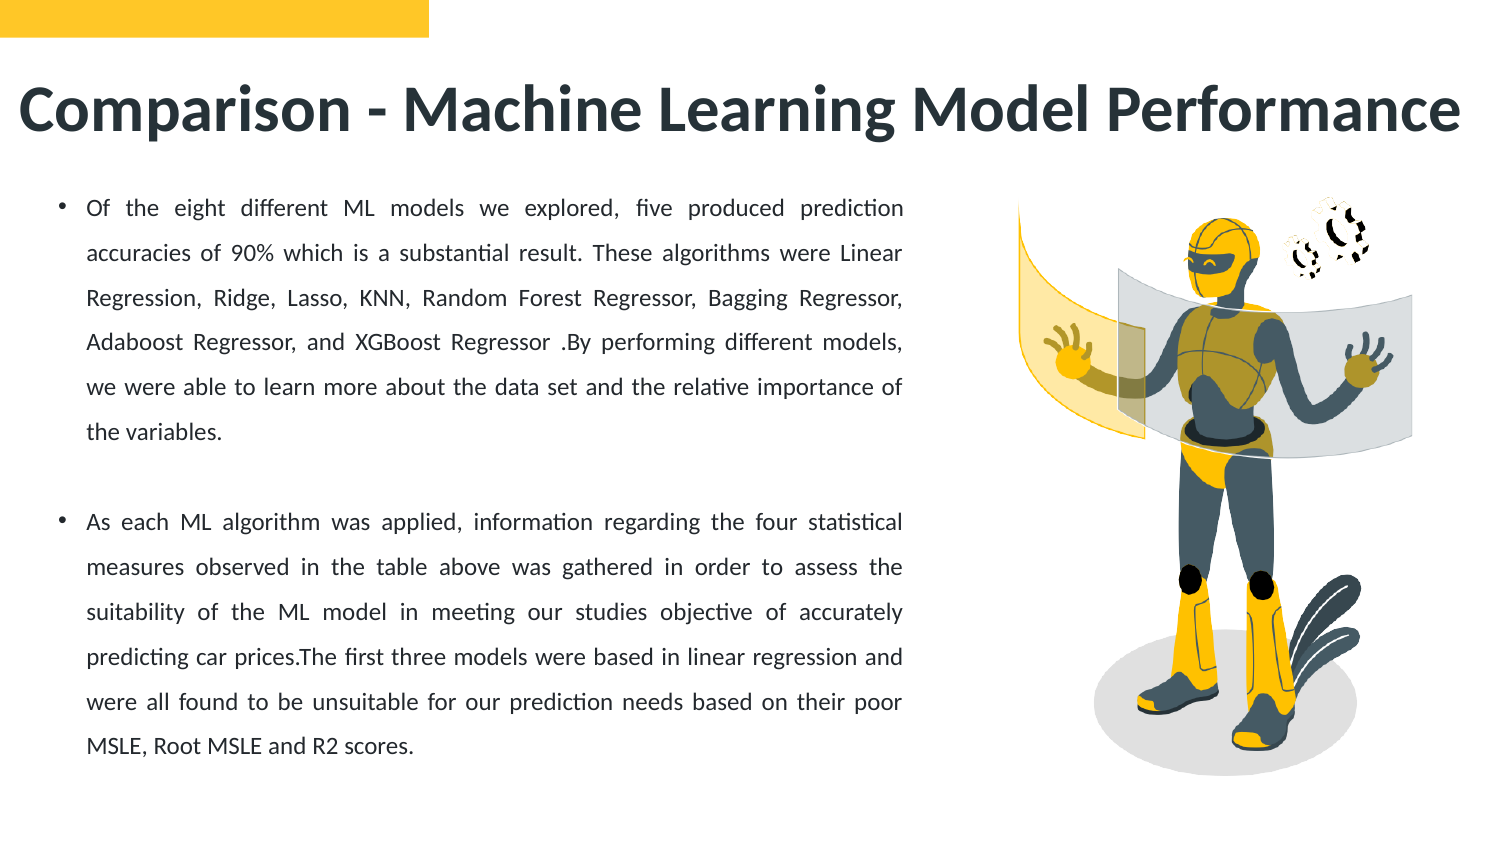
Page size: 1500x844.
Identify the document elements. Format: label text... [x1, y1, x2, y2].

title Comparison - Machine Learning Model Performance [19, 62, 1500, 206]
text_box [0, 0, 429, 38]
text_box [1018, 197, 1413, 776]
text_box Of the eight different ML models we explored, five produced prediction accuracies of 90% which is a substantial result. These algorithms were Linear Regression, Ridge, Lasso, KNN, Random Forest Regressor, Bagging Regressor, Adaboost Regressor, and XGBoost Regressor .By performing different models, we were able to learn more about the data set and the relative importance of the variables. As each ML algorithm was applied, information regarding the four statistical measures observed in the table above was gathered in order to assess the suitability of the ML model in meeting our studies objective of accurately predicting car prices.The first three models were based in linear regression and were all found to be unsuitable for our prediction needs based on their poor MSLE, Root MSLE and R2 scores. [43, 168, 920, 768]
